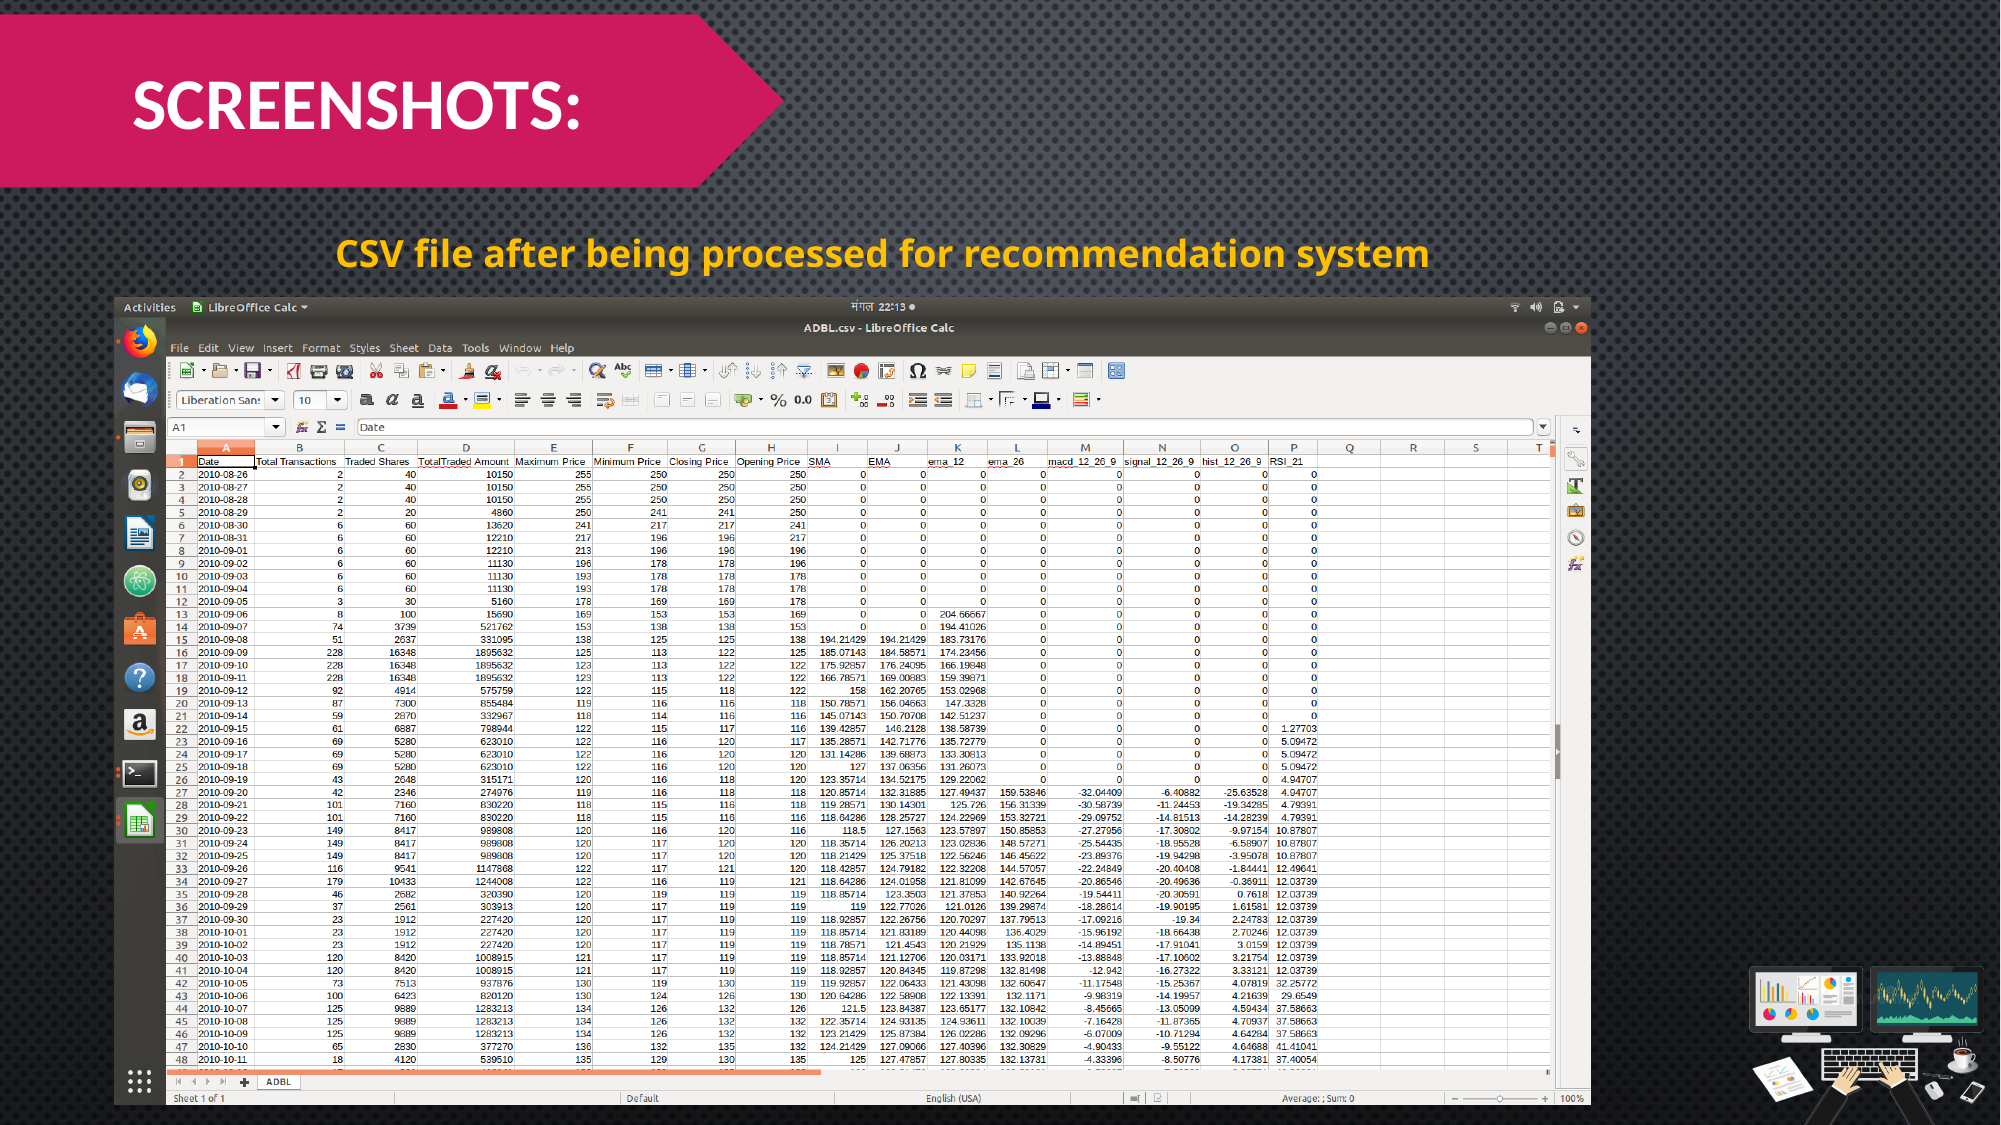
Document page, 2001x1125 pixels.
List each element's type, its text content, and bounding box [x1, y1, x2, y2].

text_box CSV file after being processed for recommendation system [320, 222, 1541, 282]
picture [114, 296, 1591, 1105]
picture [1739, 864, 2000, 1125]
text_box [0, 12, 786, 190]
text_box SCREENSHOTS: [28, 49, 689, 152]
